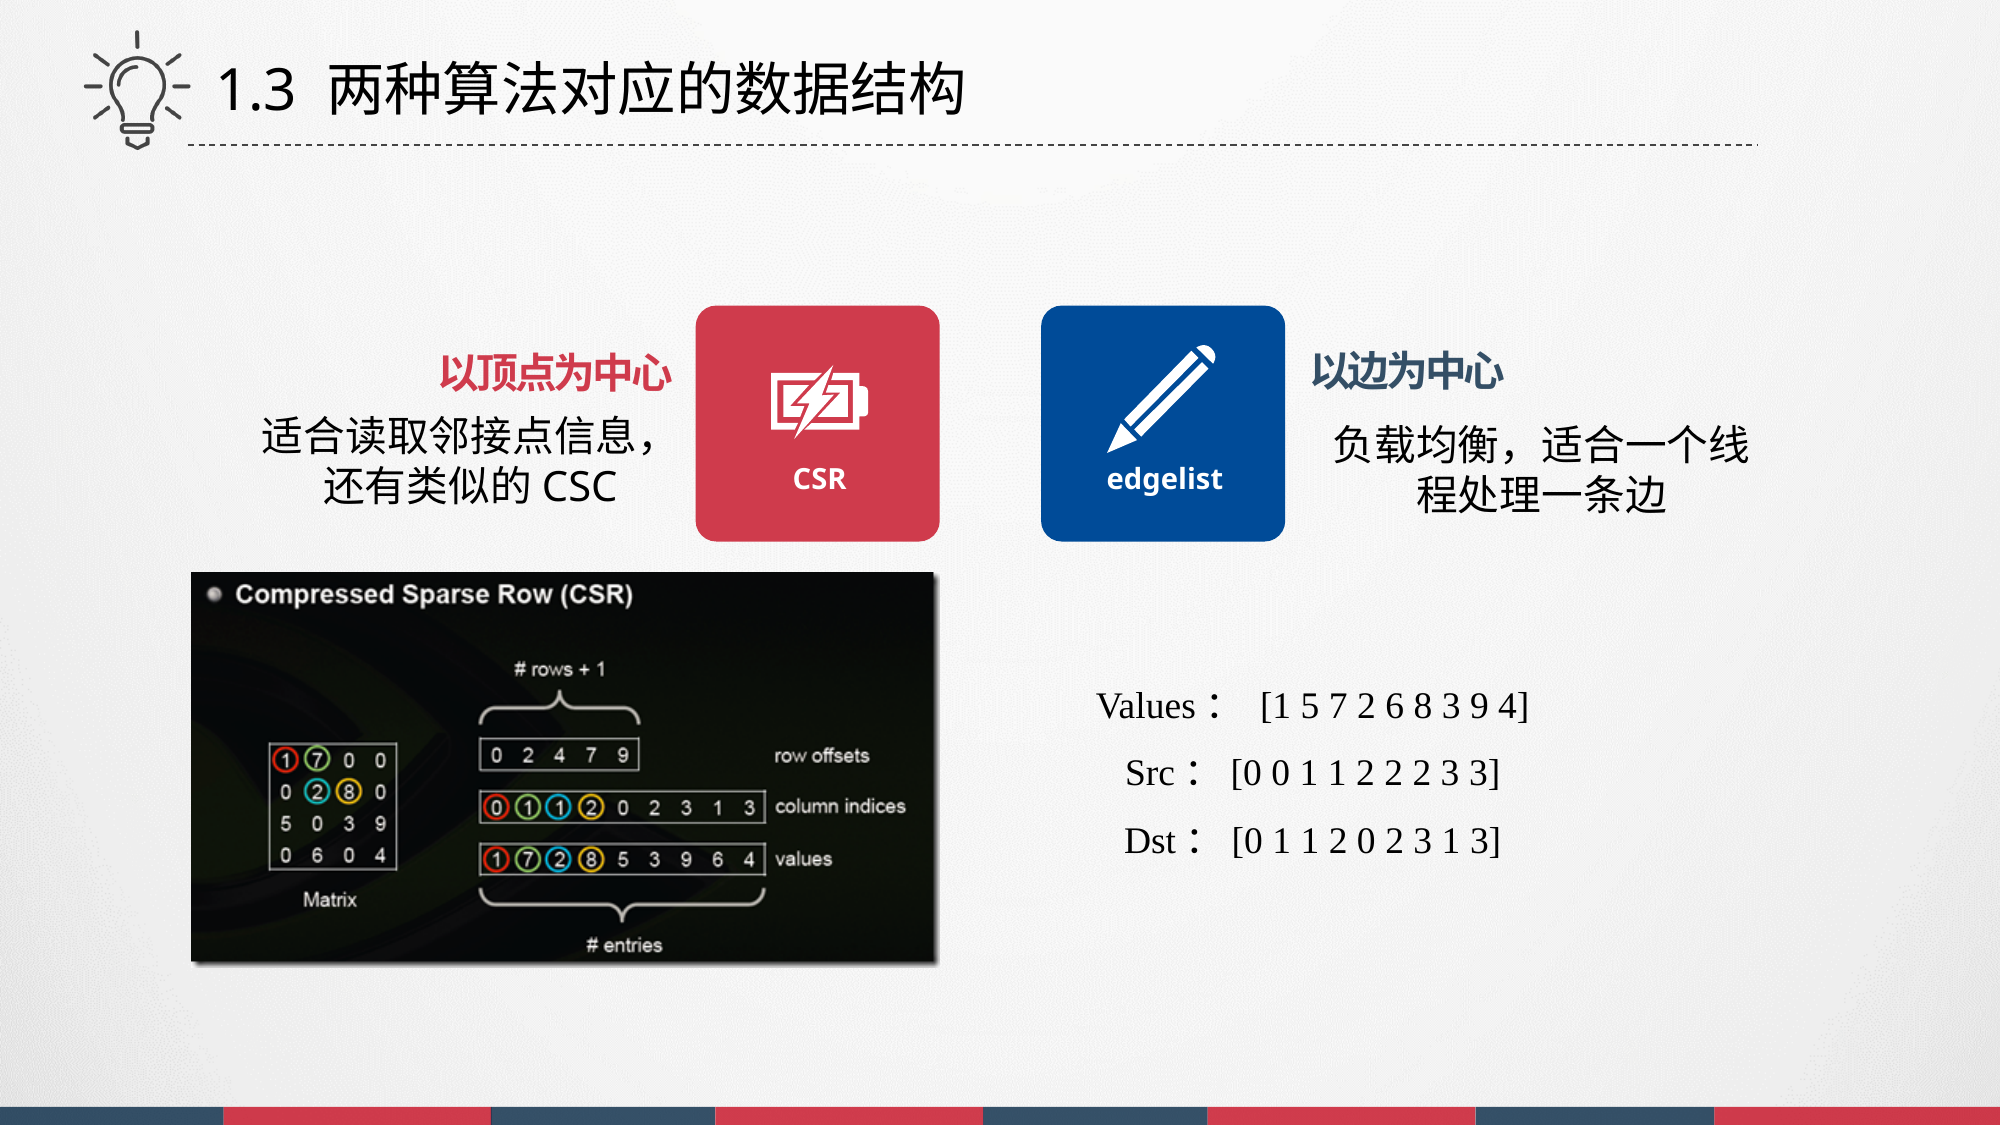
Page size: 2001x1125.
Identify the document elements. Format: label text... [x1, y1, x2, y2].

text_box 适合读取邻接点信息，还有类似的CSC [251, 406, 690, 514]
text_box edgelist [1049, 452, 1281, 503]
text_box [771, 364, 869, 439]
picture [0, 0, 2000, 1106]
text_box [694, 304, 941, 543]
text_box 1.3 两种算法对应的数据结构 [215, 51, 977, 122]
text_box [1107, 341, 1220, 453]
text_box 以顶点为中心 [430, 343, 681, 401]
text_box CSR [704, 452, 936, 503]
text_box Values： [1 5 7 2 6 8 3 9 4] Src：[0 0 1 1 2 2 2 3 3] Dst：[0 1 1 2 0 2 3 1 3] [940, 650, 1803, 869]
text_box [1040, 304, 1287, 543]
text_box 负载均衡，适合一个线程处理一条边 [1322, 415, 1761, 523]
text_box 以边为中心 [1301, 341, 1513, 399]
